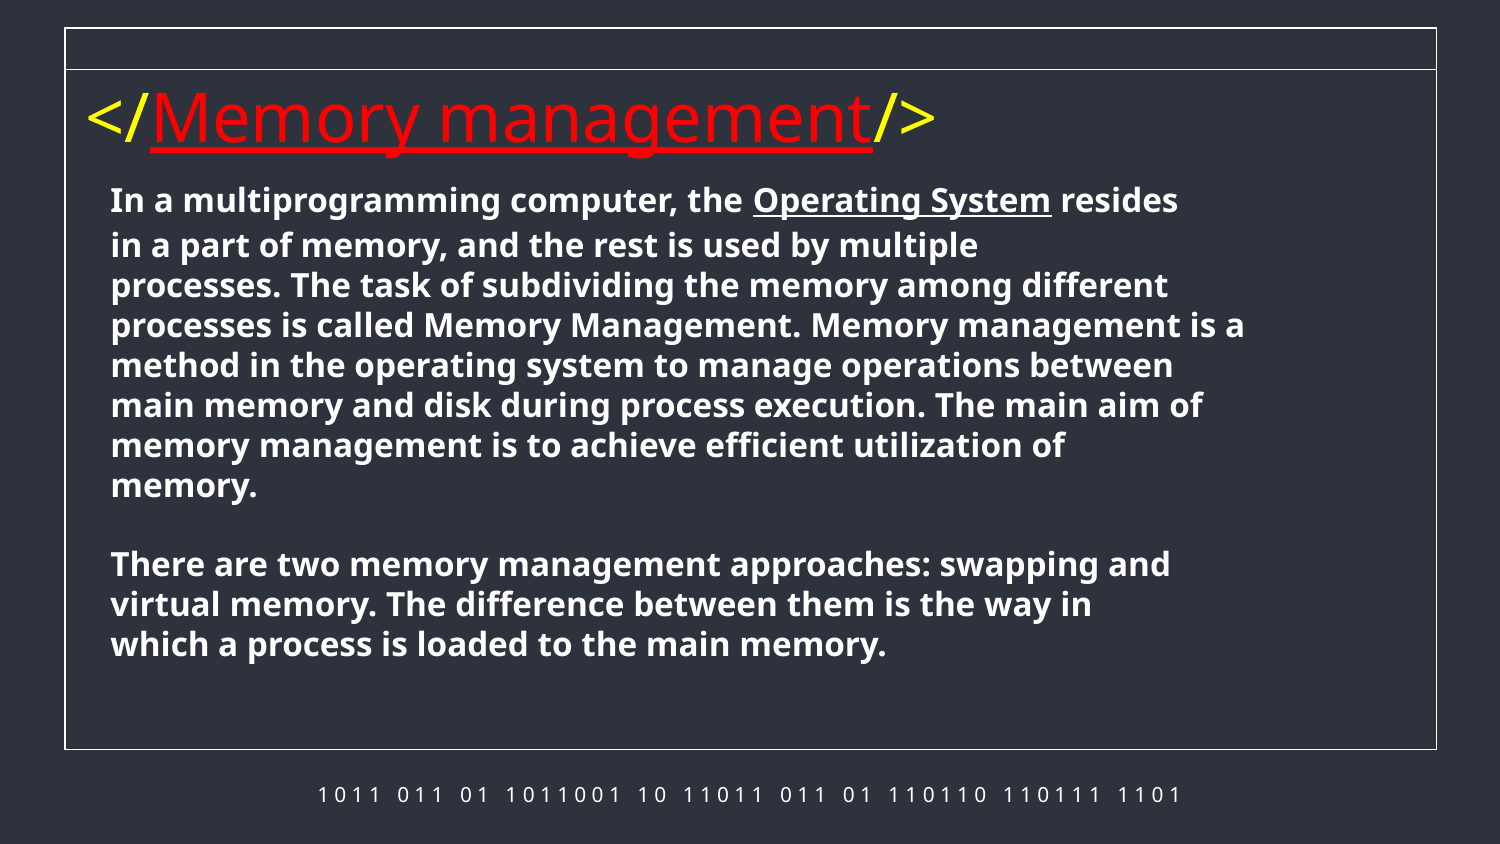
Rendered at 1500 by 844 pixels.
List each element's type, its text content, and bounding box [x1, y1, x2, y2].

subtitle In a multiprogramming computer, the Operating System resides in a part of memory, and the rest is used by multiple processes. The task of subdividing the memory among different processes is called Memory Management. Memory management is a method in the operating system to manage operations between main memory and disk during process execution. The main aim of memory management is to achieve efficient utilization of memory. There are two memory management approaches: swapping and virtual memory. The difference between them is the way in which a process is loaded to the main memory. [70, 164, 1383, 762]
title </Memory management/> [70, 58, 1335, 153]
